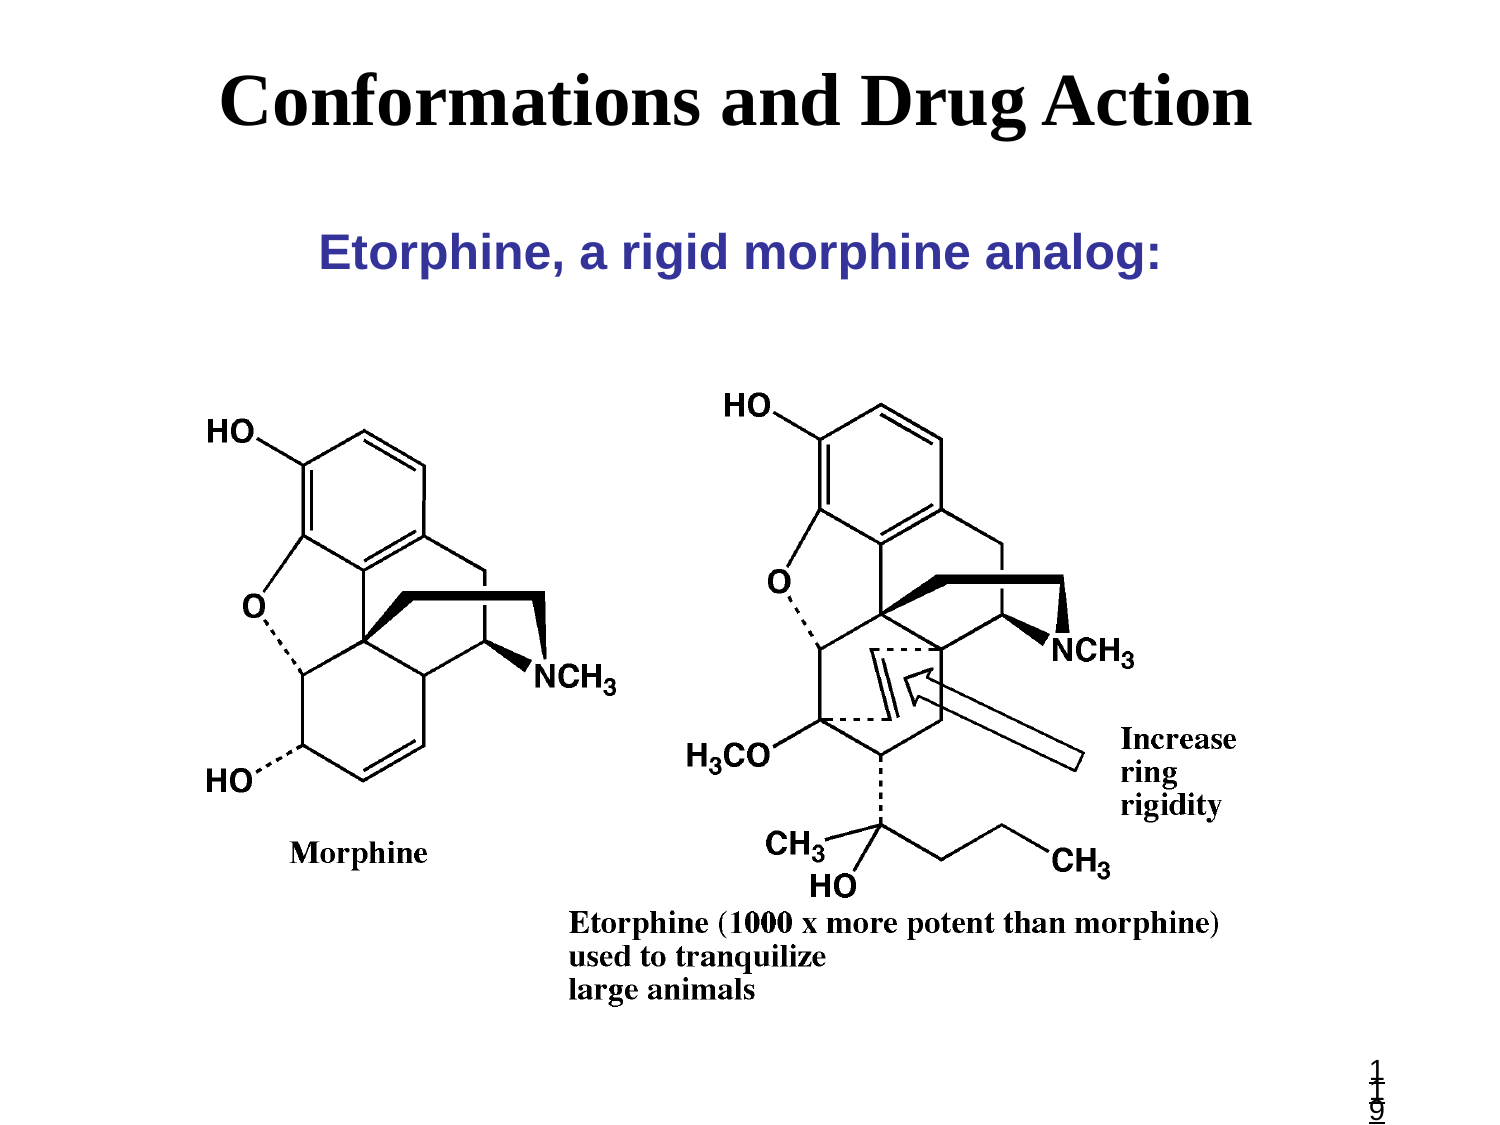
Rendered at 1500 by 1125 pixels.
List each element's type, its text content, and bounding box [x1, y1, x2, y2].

title Conformations and Drug Action [98, 50, 1374, 239]
slide_number 119 [1350, 1060, 1391, 1097]
text_box Etorphine, a rigid morphine analog: [303, 212, 1179, 288]
picture [199, 387, 1242, 1011]
